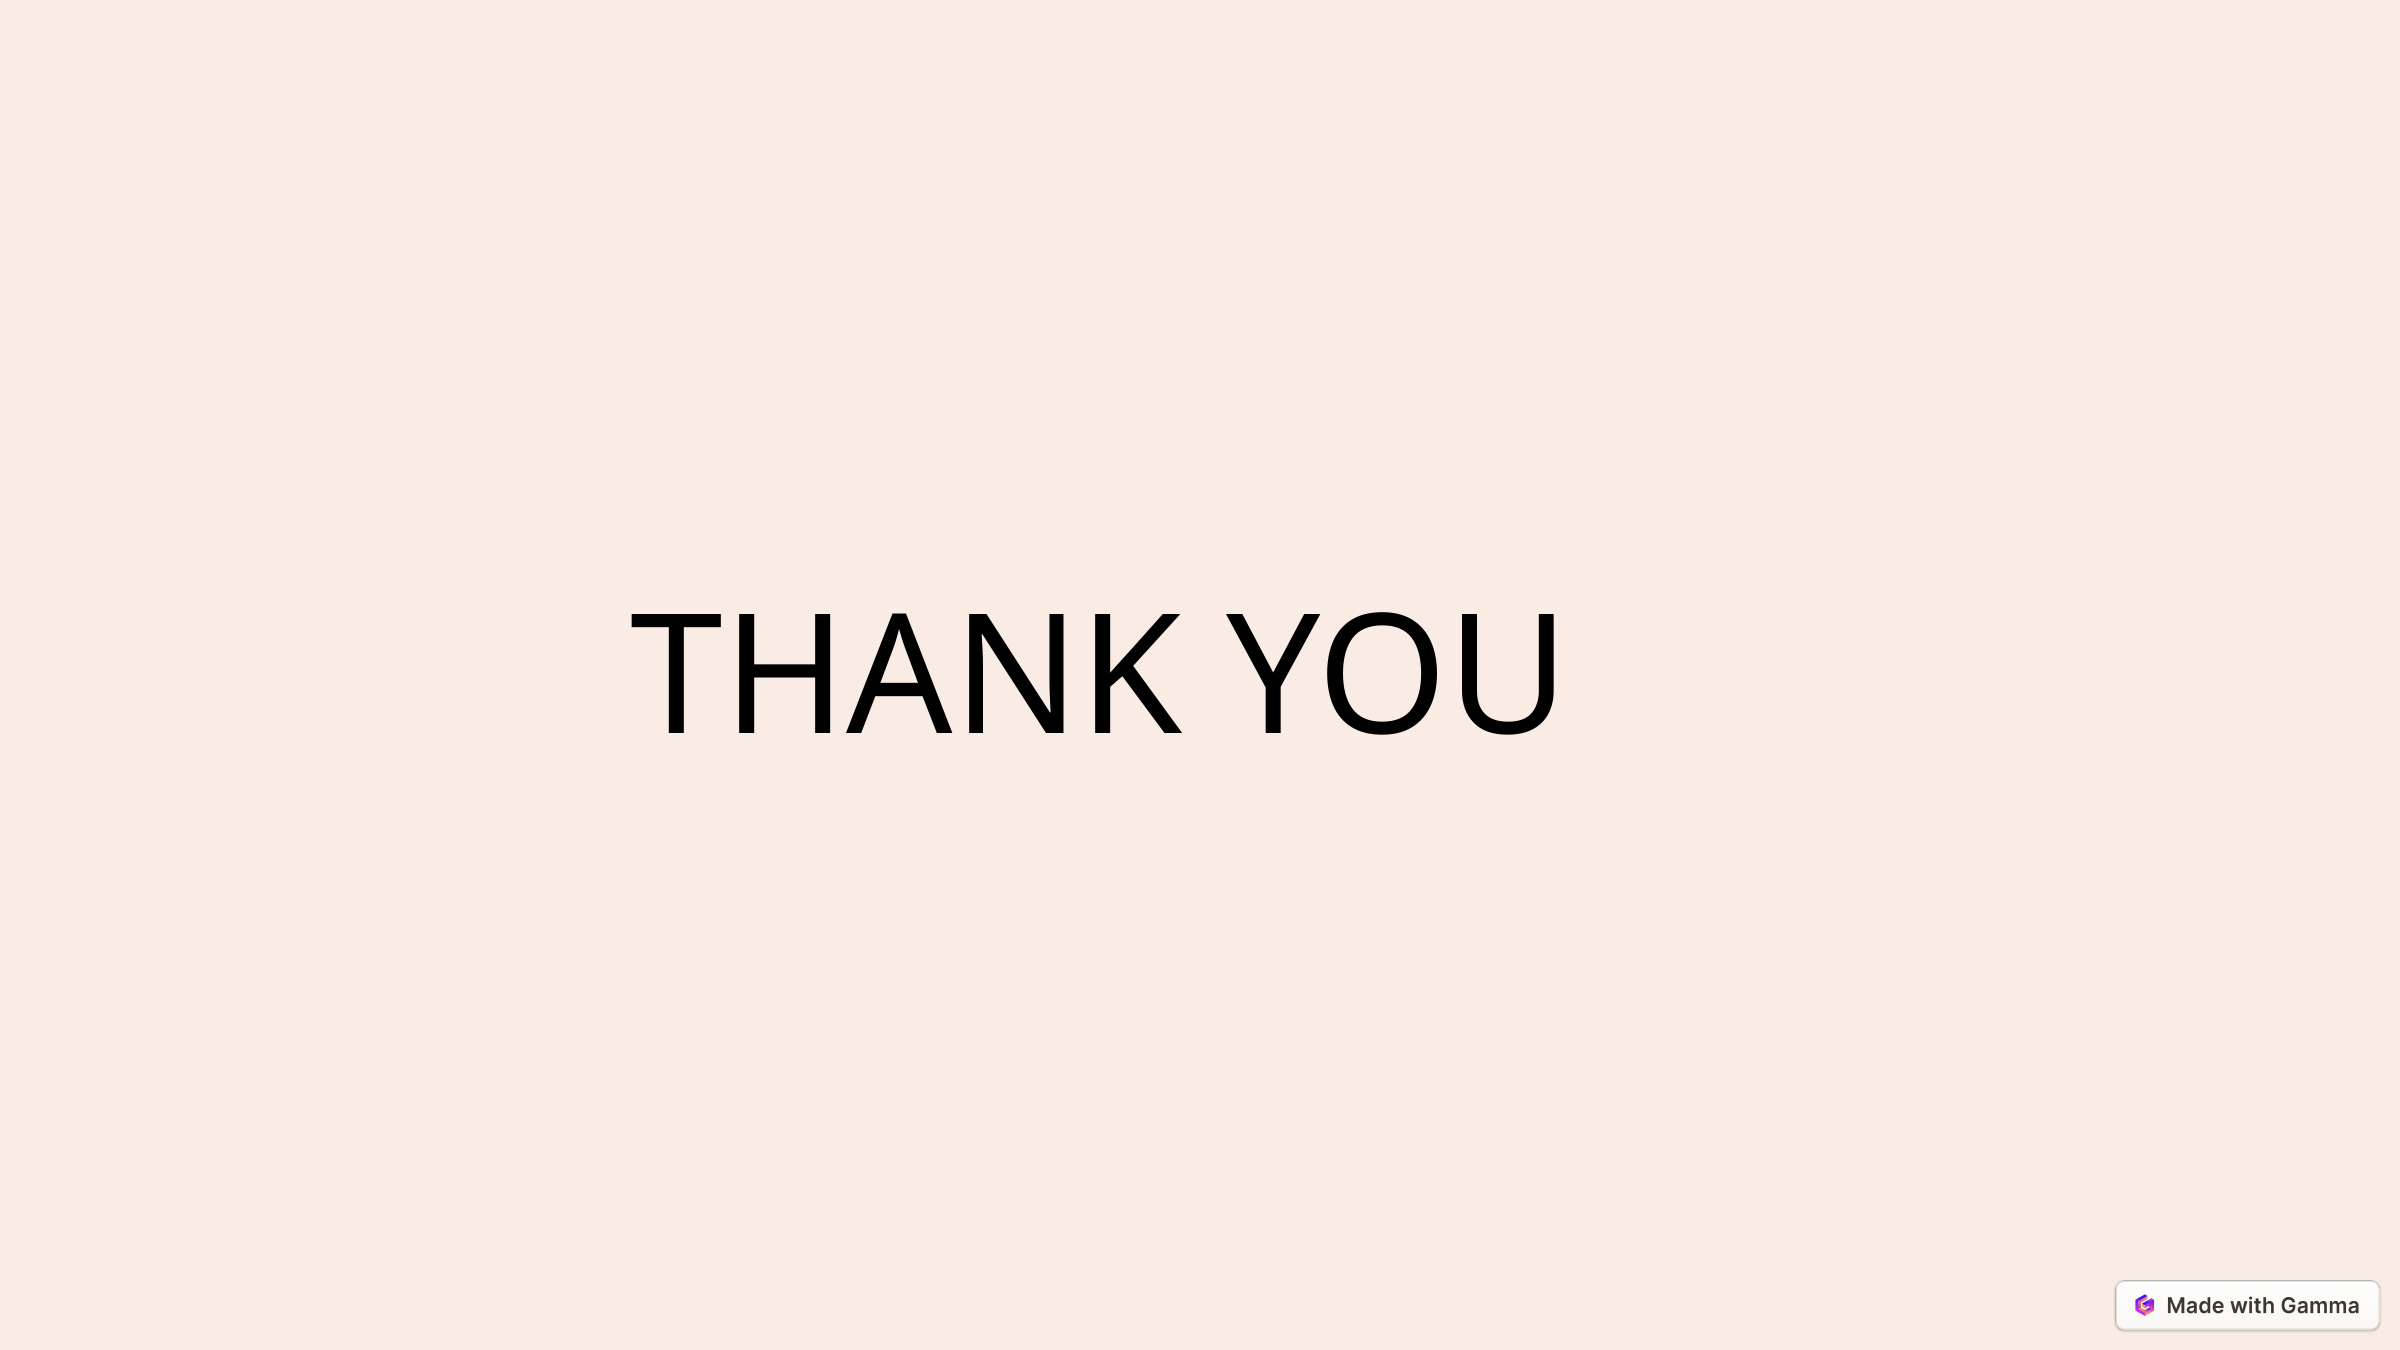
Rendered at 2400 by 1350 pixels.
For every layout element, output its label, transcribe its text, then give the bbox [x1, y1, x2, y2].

picture [2106, 1271, 2389, 1339]
text_box THANK YOU [630, 536, 1770, 814]
